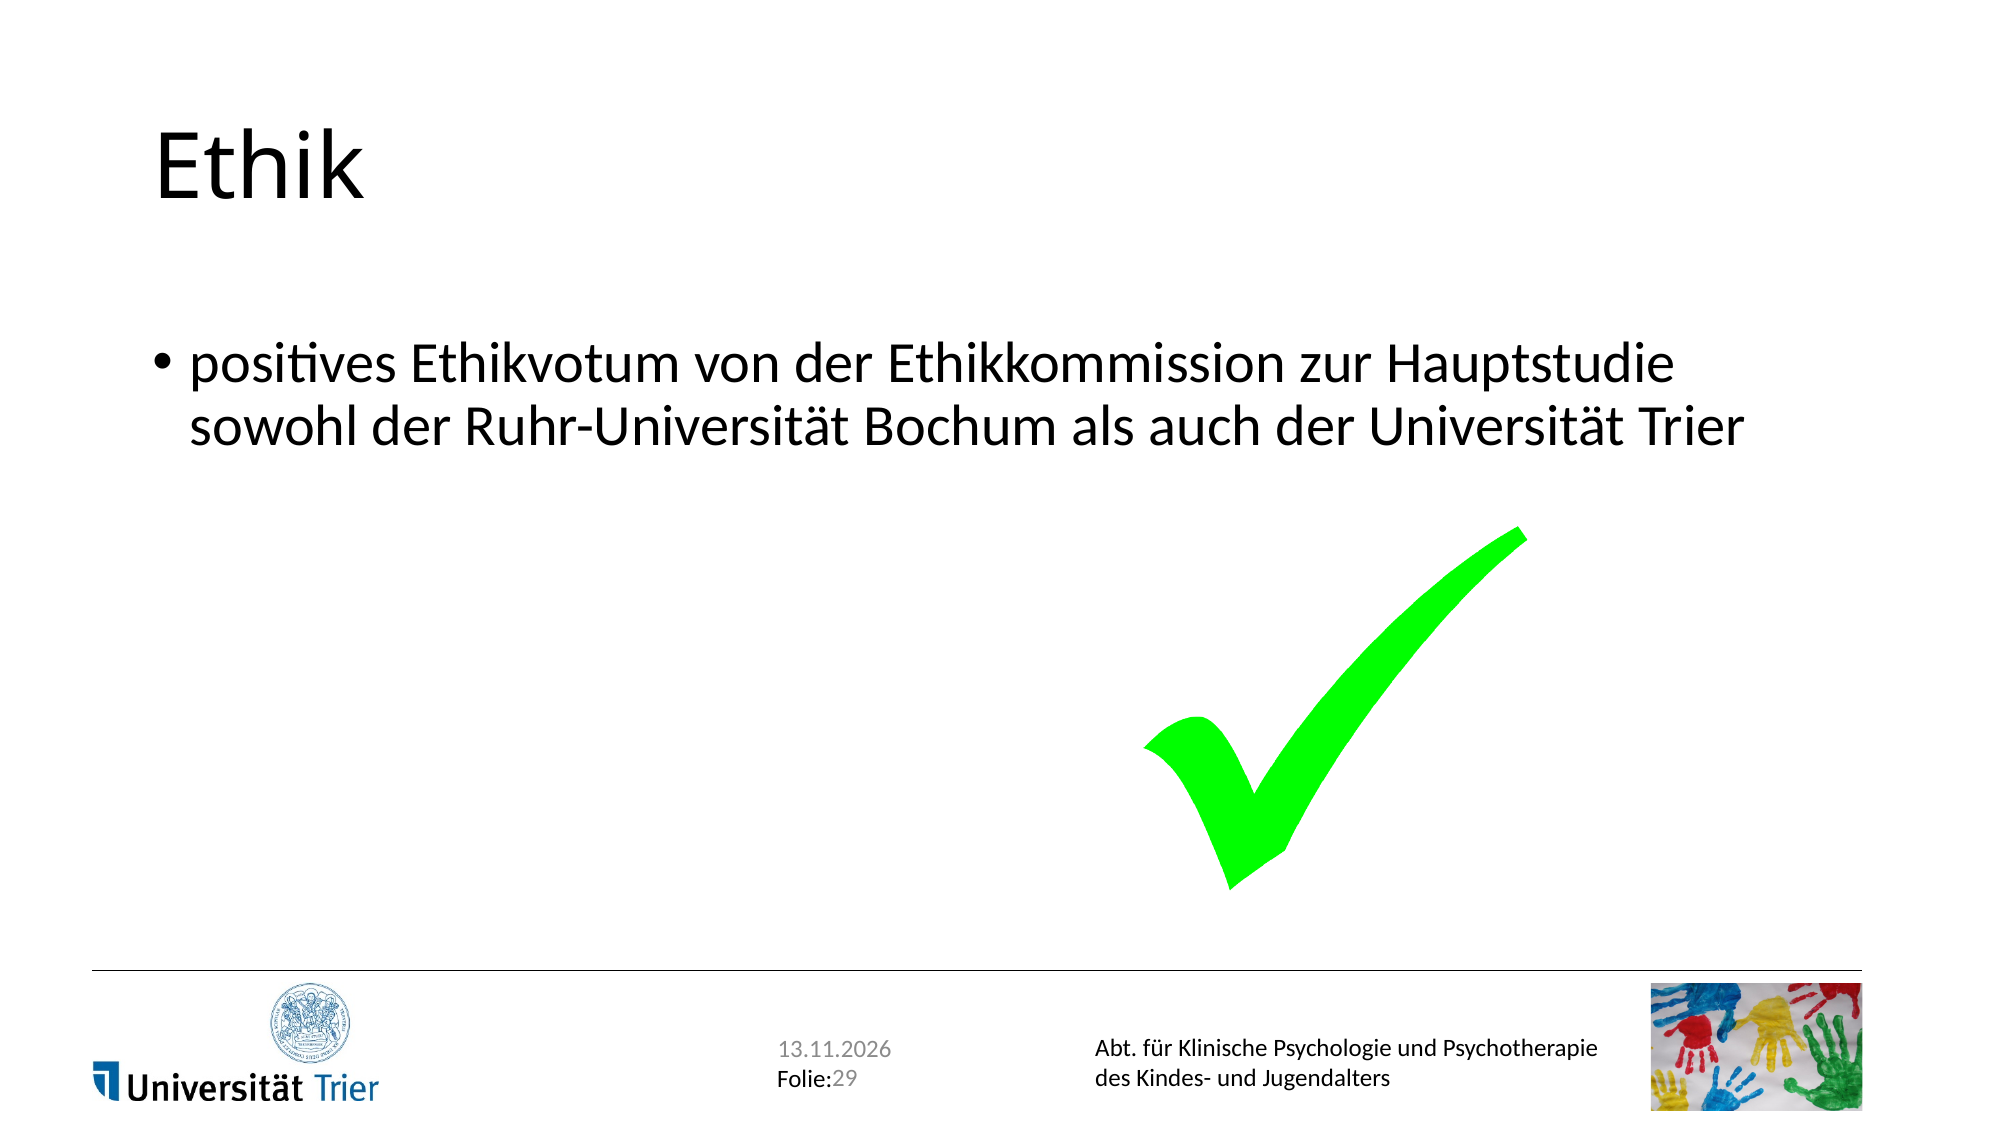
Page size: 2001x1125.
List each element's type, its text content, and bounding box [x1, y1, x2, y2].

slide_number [762, 1017, 939, 1078]
picture [1650, 983, 1863, 1111]
picture [1143, 525, 1528, 891]
title Ethik [137, 59, 1863, 278]
slide_number 29 [817, 1046, 911, 1107]
picture [92, 982, 379, 1101]
list positives Ethikvotum von der Ethikkommission zur Hauptstudie sowohl der Ruhr-Universität Bochum als auch der Universität Trier [137, 324, 1863, 971]
